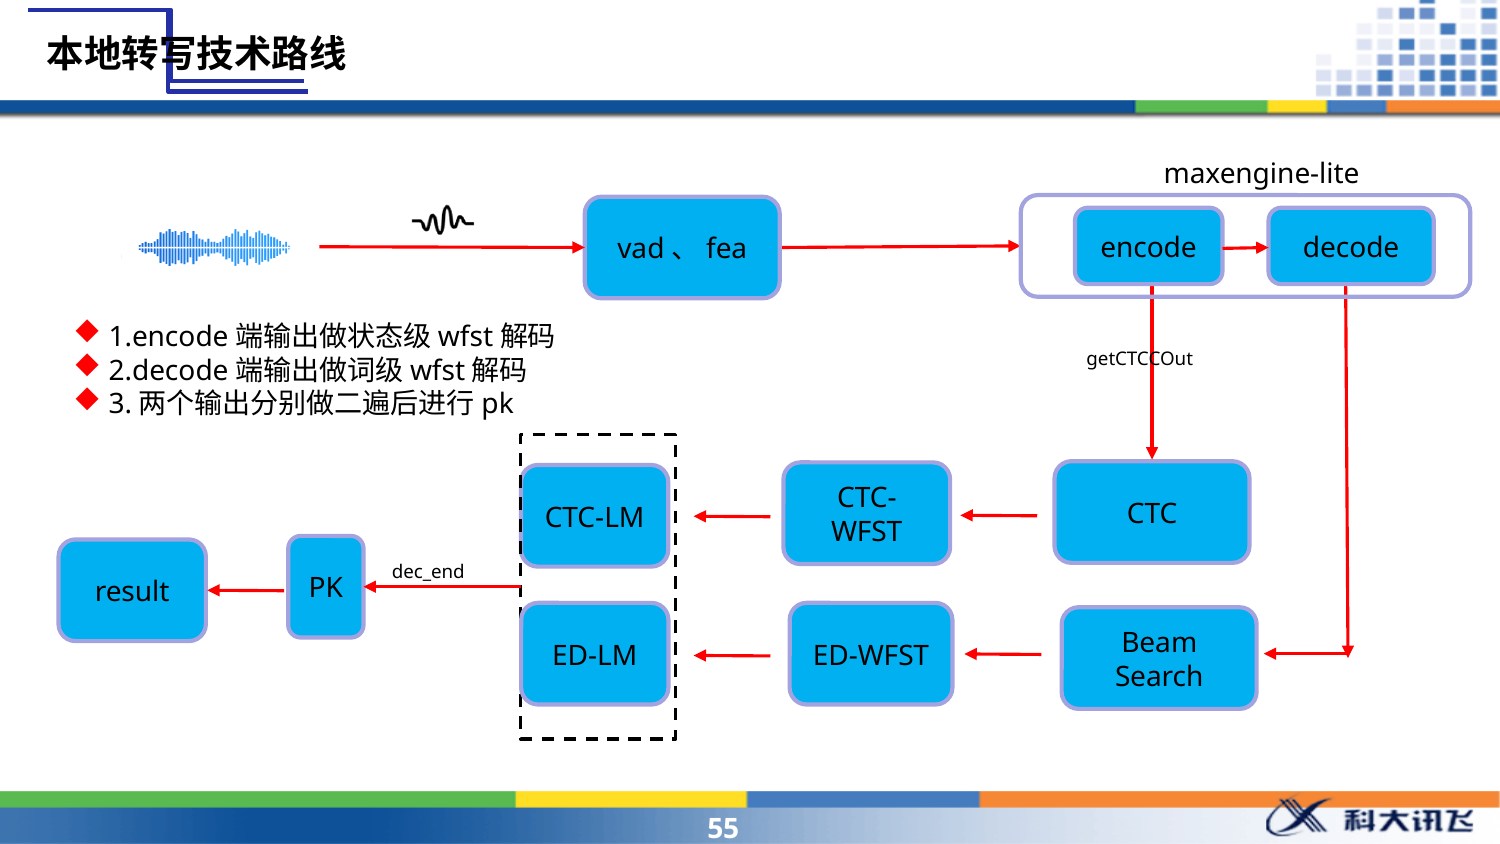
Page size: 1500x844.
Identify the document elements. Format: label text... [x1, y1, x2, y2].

text_box [15, 13, 374, 108]
picture [0, 0, 1500, 844]
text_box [58, 147, 1471, 740]
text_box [28, 10, 309, 92]
text_box 本地转写技术路线 [312, 22, 383, 83]
